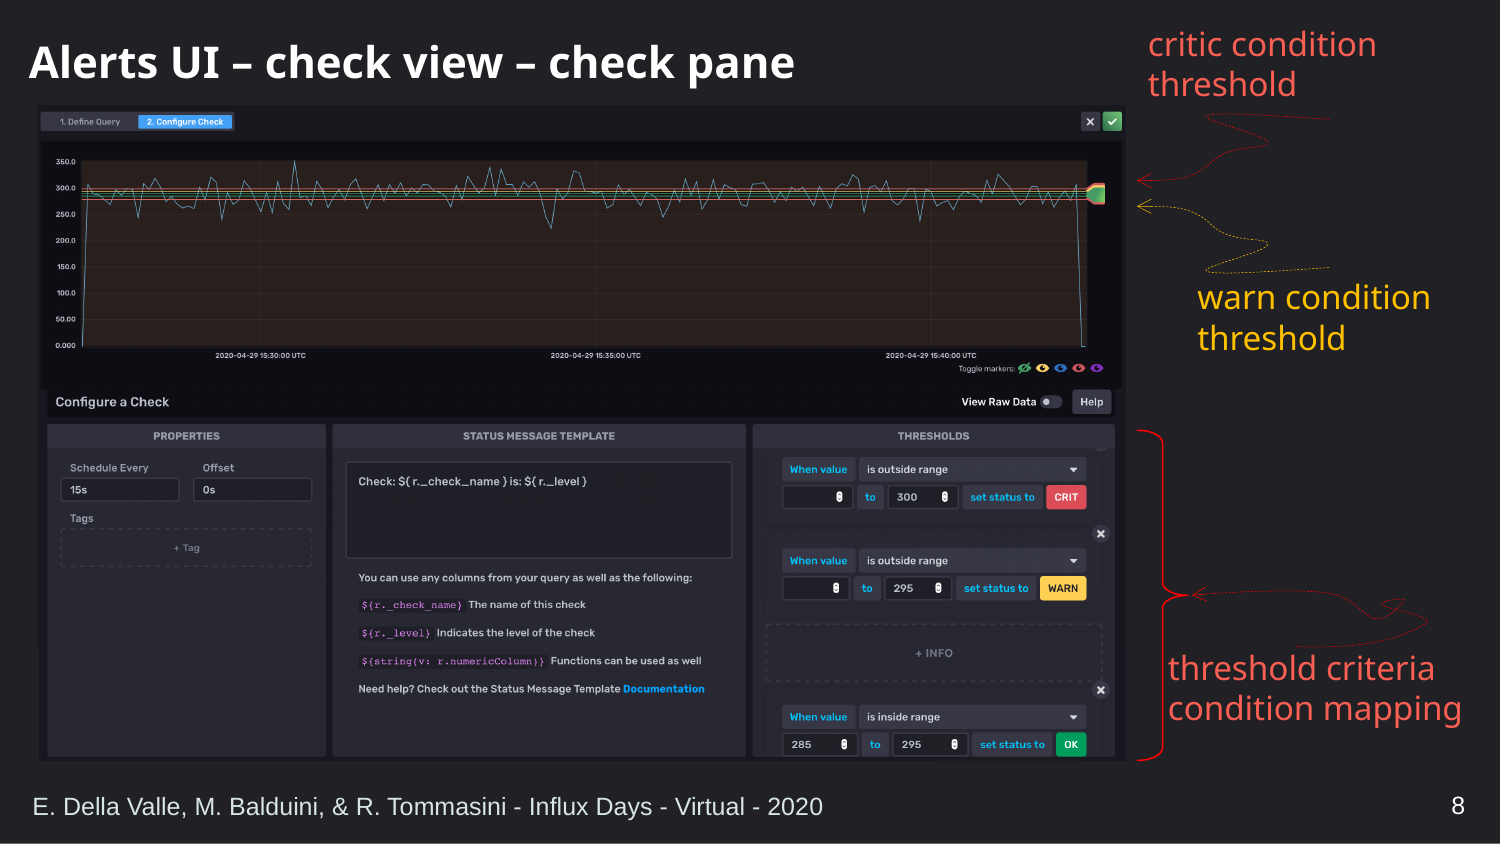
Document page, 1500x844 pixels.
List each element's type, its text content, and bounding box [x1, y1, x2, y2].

text_box warn condition threshold [1182, 269, 1447, 364]
slide_number 8 [1142, 782, 1481, 828]
text_box [1136, 429, 1189, 762]
text_box [1191, 586, 1428, 650]
text_box critic condition threshold [1133, 16, 1393, 111]
text_box [1136, 199, 1330, 269]
title Alerts UI – check view – check pane [17, 16, 1224, 113]
text_box [1136, 111, 1330, 188]
footer E. Della Valle, M. Balduini, & R. Tommasini - Influx Days - Virtual - 2020 [17, 783, 1135, 828]
picture [37, 104, 1127, 761]
text_box threshold criteria condition mapping [1164, 639, 1479, 734]
